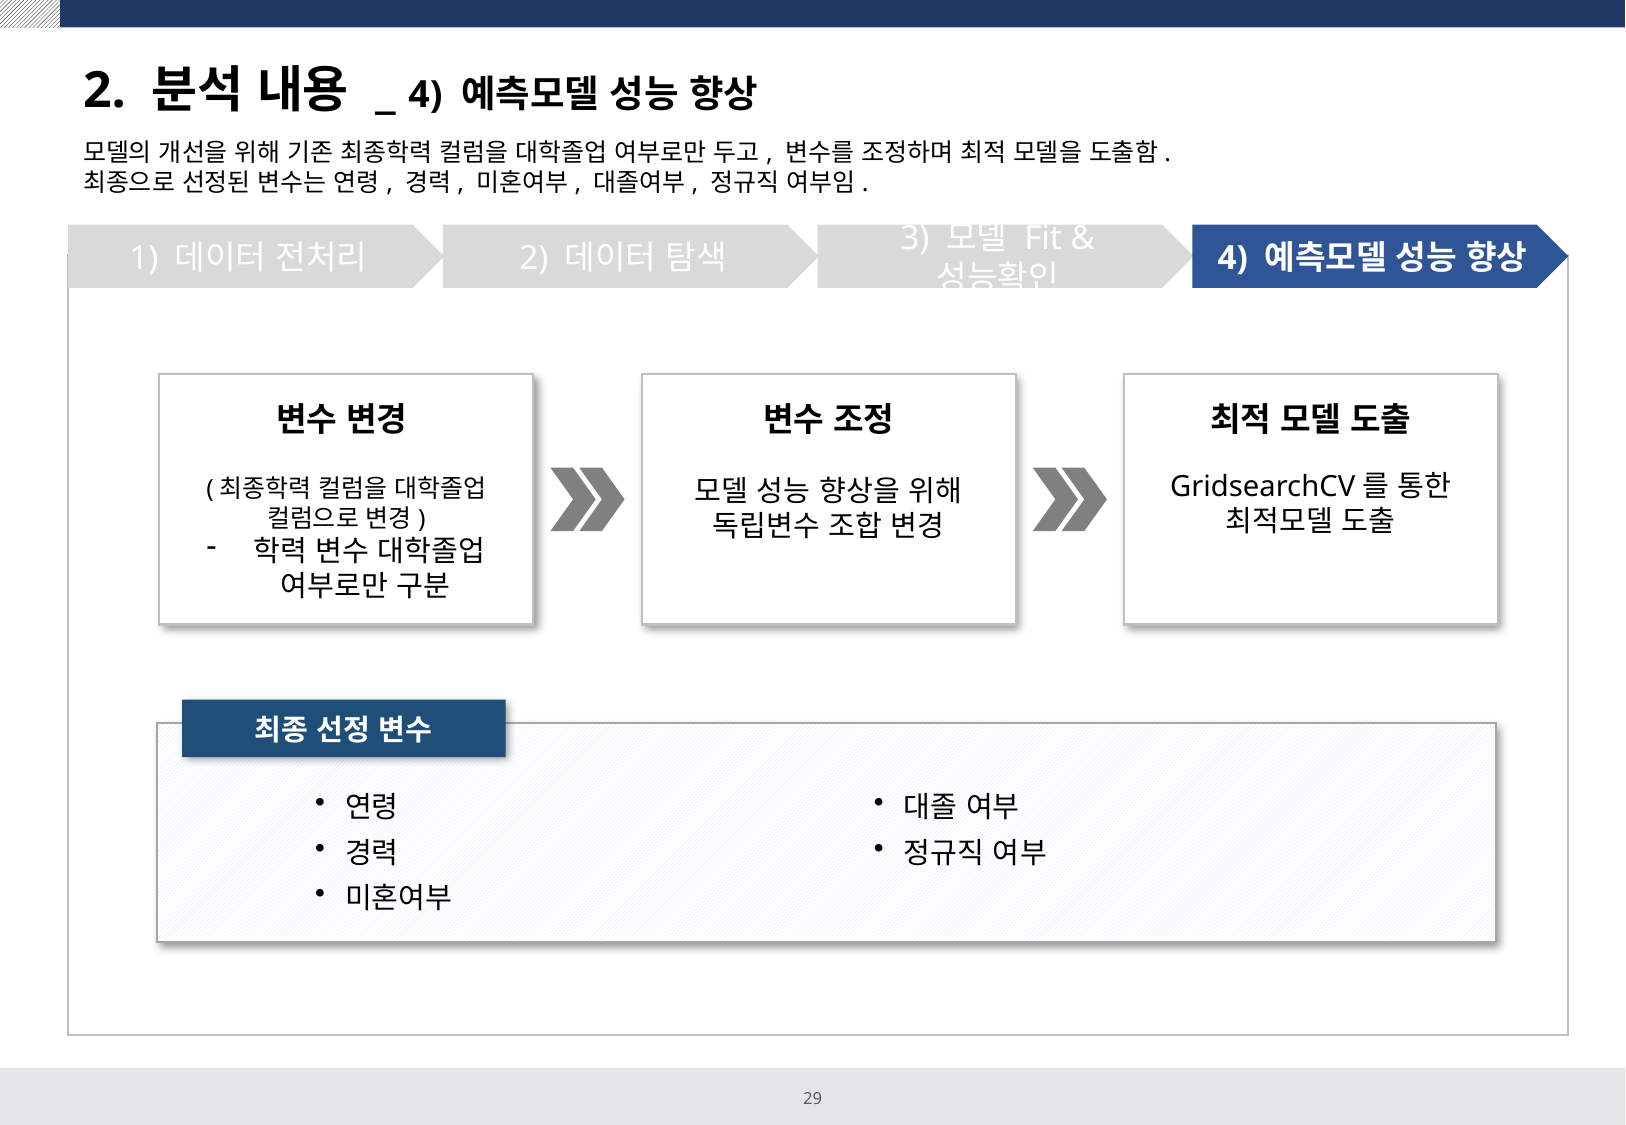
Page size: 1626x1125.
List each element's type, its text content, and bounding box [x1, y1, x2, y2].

text_box [67, 254, 1569, 1036]
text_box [68, 224, 1569, 288]
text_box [1032, 467, 1107, 531]
list 모델의 개선을 위해 기존 최종학력 컬럼을 대학졸업 여부로만 두고, 변수를 조정하며 최적 모델을 도출함. 최종으로 선정된 변수는 연령, 경력, 미혼여부, 대졸여부, 정규직 여부임. [68, 137, 1569, 224]
text_box [156, 722, 1497, 943]
text_box 최적 모델 도출 GridsearchCV를 통한 최적모델 도출 [1123, 373, 1499, 626]
text_box 연령 경력 미혼여부 대졸 여부 정규직 여부 [300, 779, 1448, 913]
text_box 최종 선정 변수 [181, 699, 507, 758]
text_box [550, 467, 625, 531]
text_box 변수 변경 (최종학력 컬럼을 대학졸업 컬럼으로 변경) 학력 변수 대학졸업 여부로만 구분 [158, 373, 534, 626]
title 2. 분석 내용 _ 4) 예측모델 성능 향상 [68, 44, 1569, 137]
text_box 변수 조정 모델 성능 향상을 위해 독립변수 조합 변경 [641, 373, 1017, 626]
